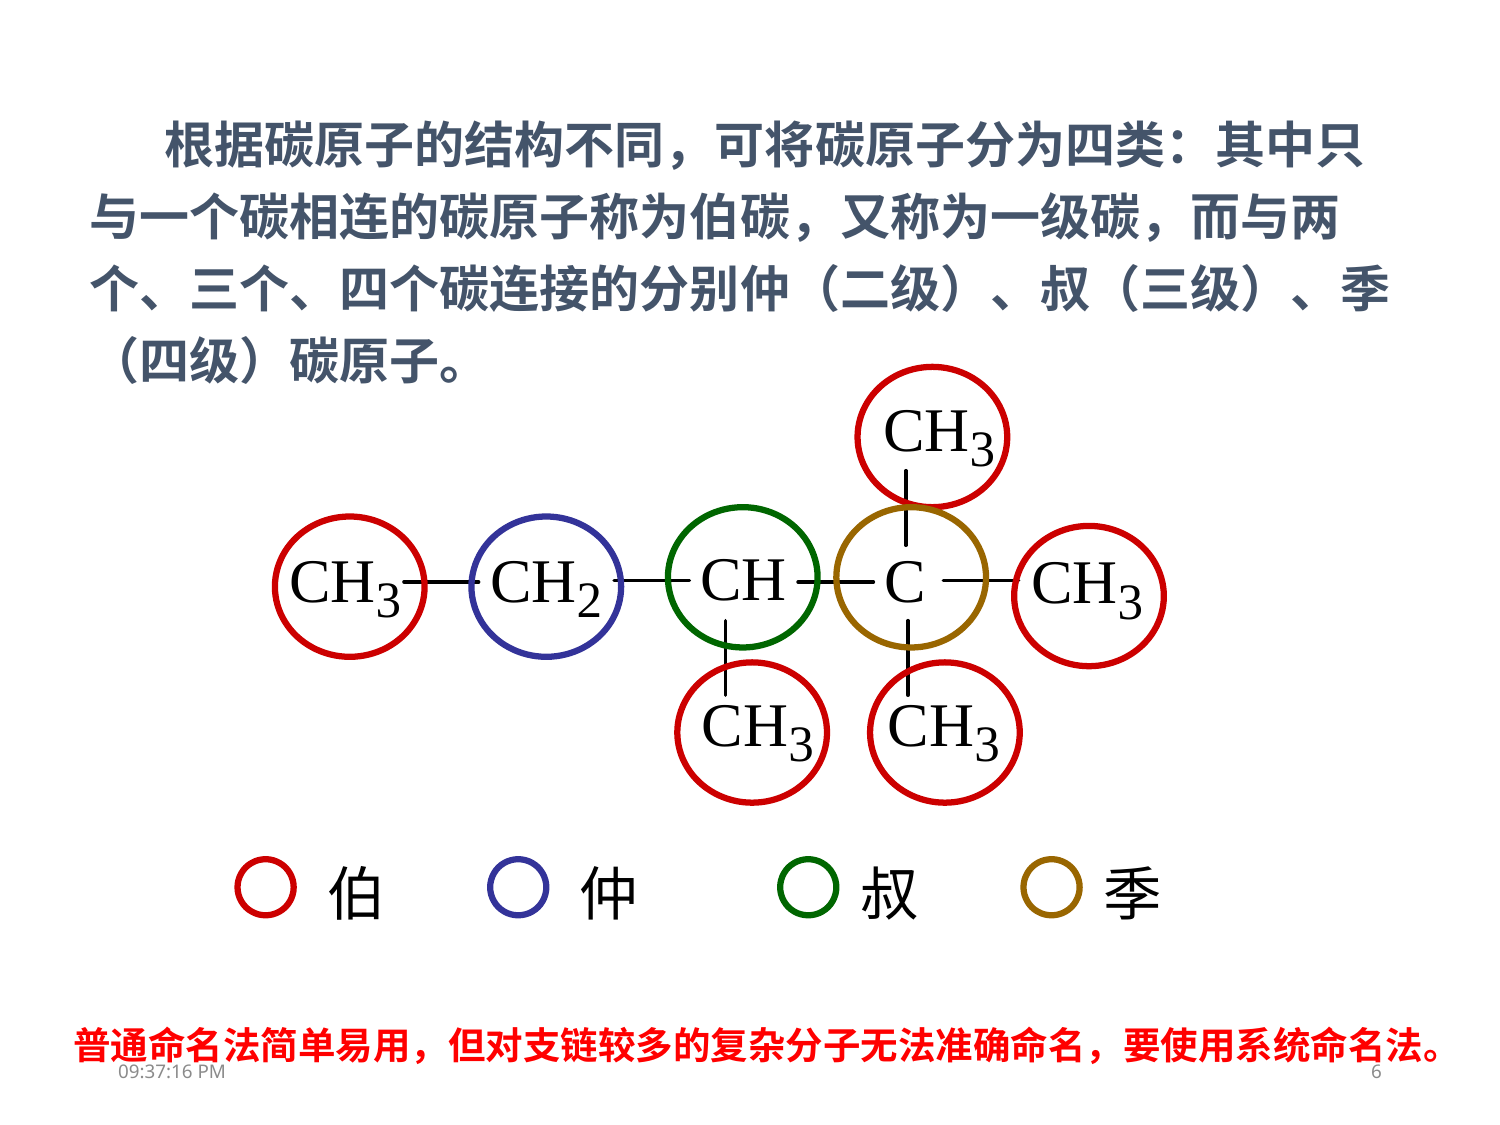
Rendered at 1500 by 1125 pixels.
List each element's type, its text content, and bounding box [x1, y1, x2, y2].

text_box 根据碳原子的结构不同，可将碳原子分为四类：其中只与一个碳相连的碳原子称为伯碳，又称为一级碳，而与两个、三个、四个碳连接的分别仲（二级）、叔（三级）、季（四级）碳原子。 [75, 93, 1408, 397]
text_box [237, 366, 1183, 916]
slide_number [103, 1042, 441, 1103]
slide_number 6 [1059, 1042, 1397, 1103]
text_box 普通命名法简单易用，但对支链较多的复杂分子无法准确命名，要使用系统命名法。 [58, 1014, 1476, 1074]
